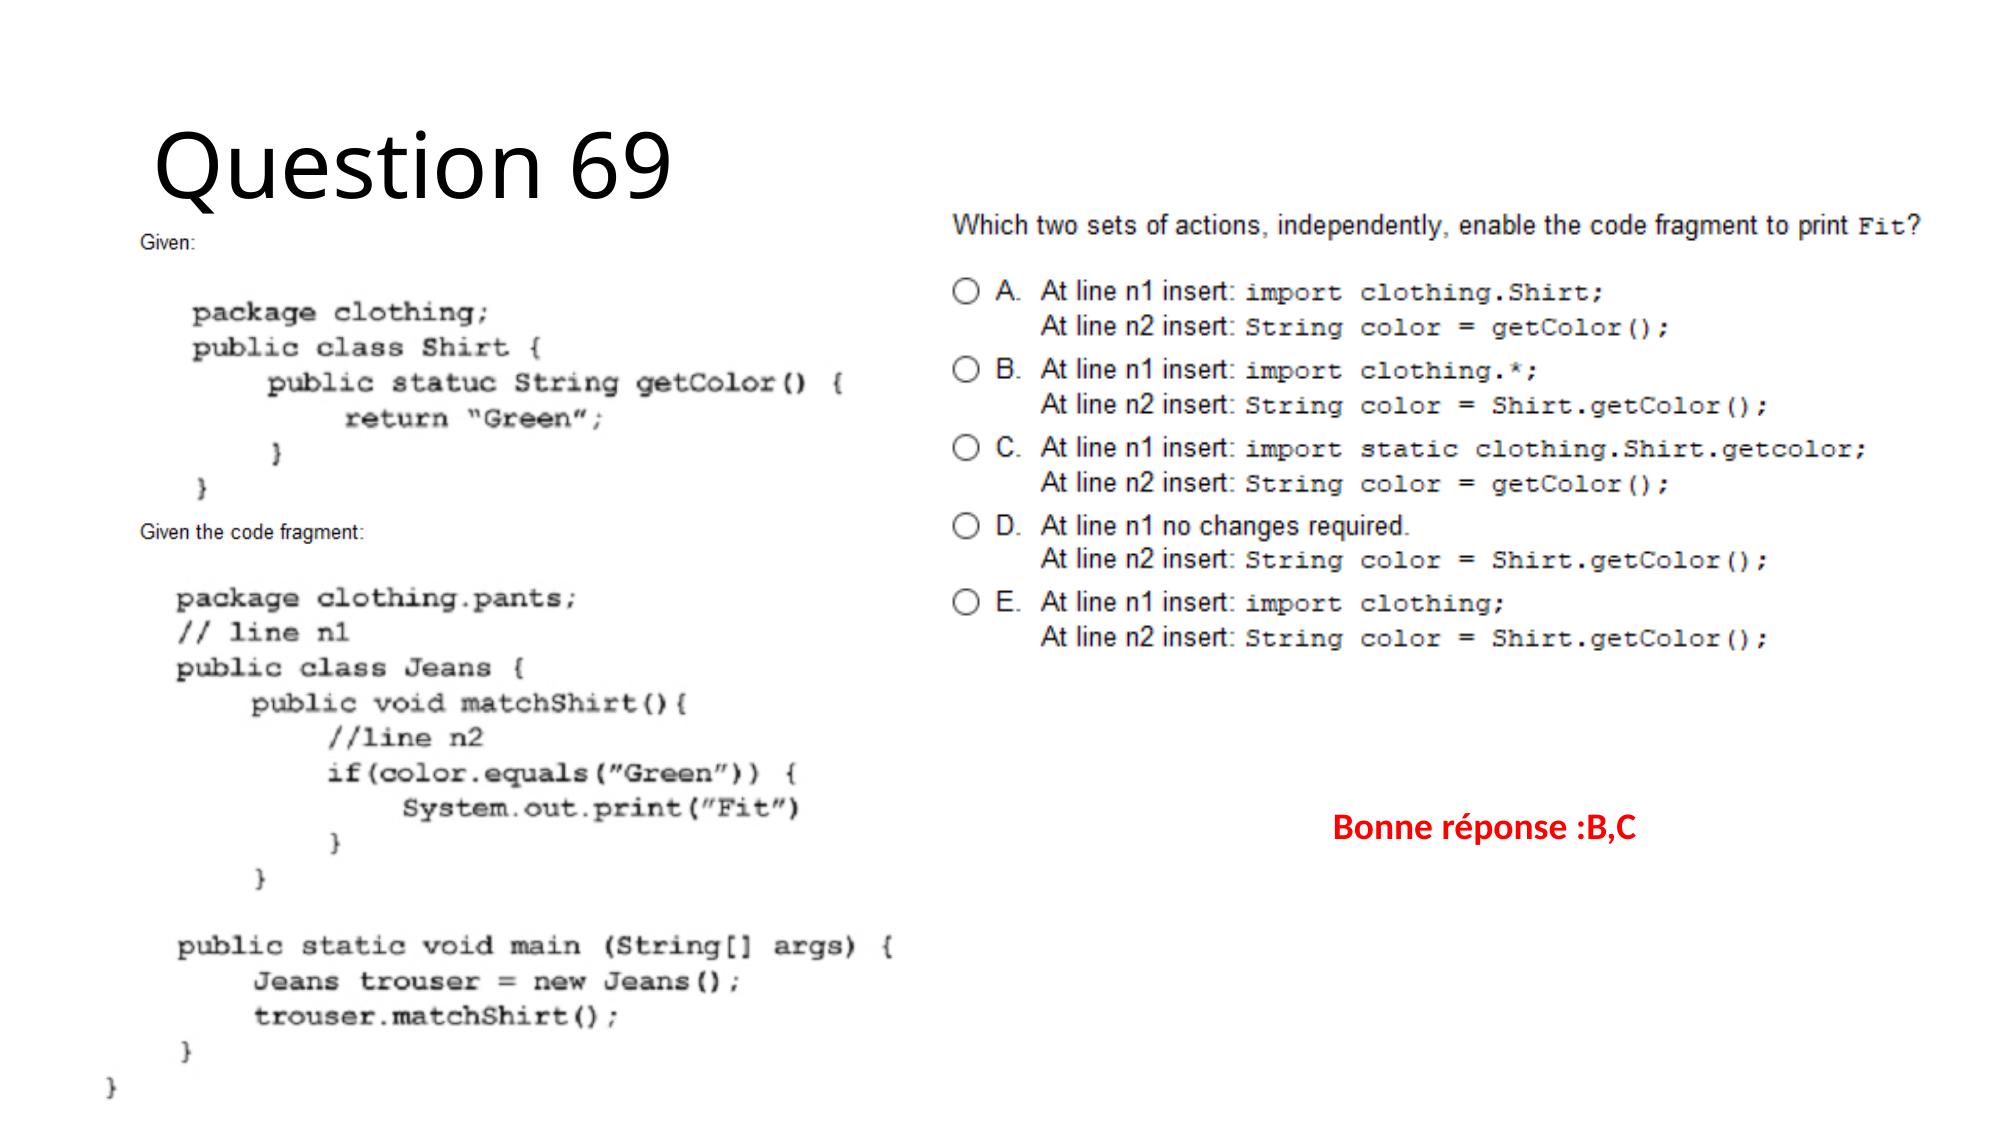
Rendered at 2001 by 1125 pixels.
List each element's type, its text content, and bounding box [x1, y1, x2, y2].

picture [60, 927, 901, 1105]
text_box Bonne réponse :B,C [1318, 794, 1742, 855]
picture [137, 231, 850, 893]
picture [943, 206, 1946, 655]
title Question 69 [137, 59, 1863, 278]
